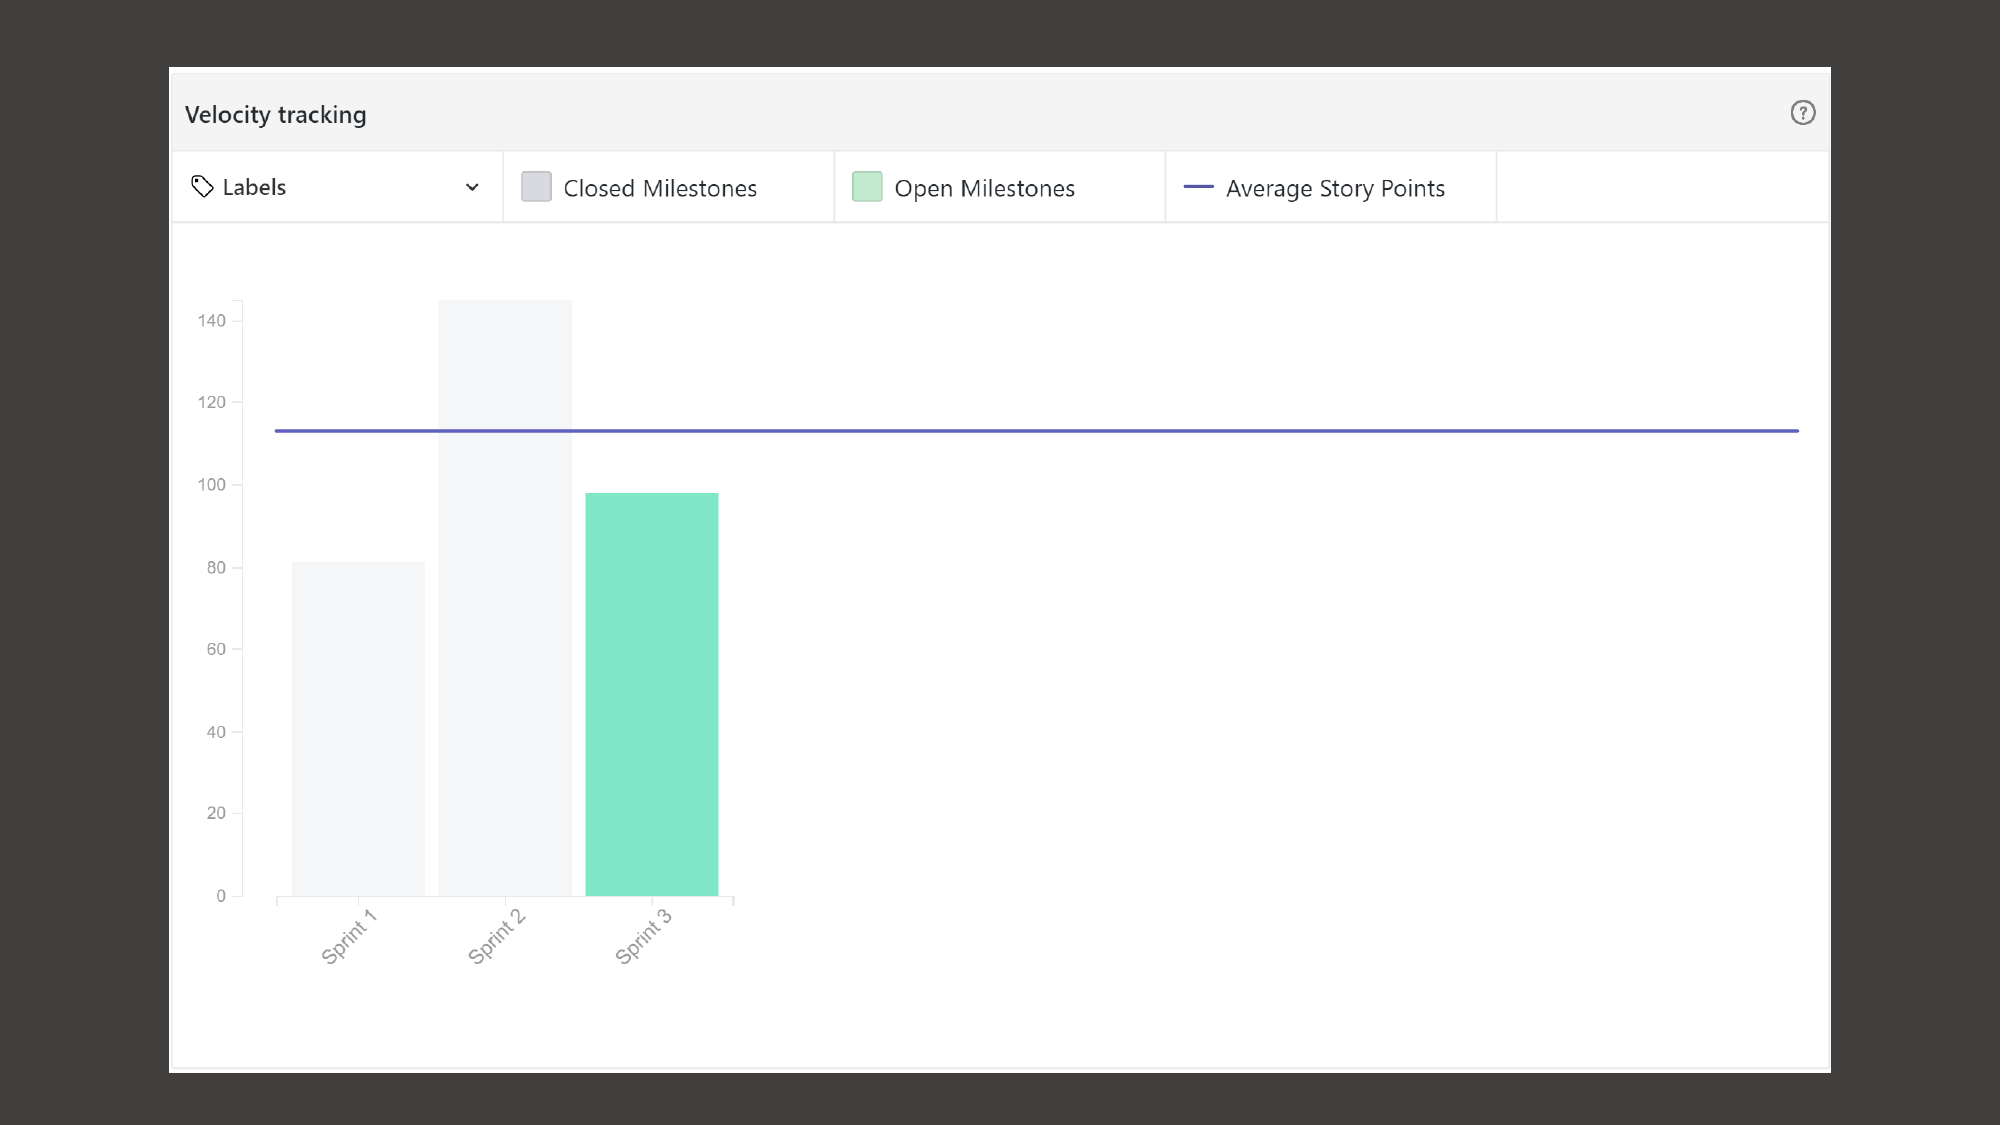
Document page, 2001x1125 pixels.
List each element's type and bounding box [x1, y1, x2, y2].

picture [169, 67, 1831, 1073]
